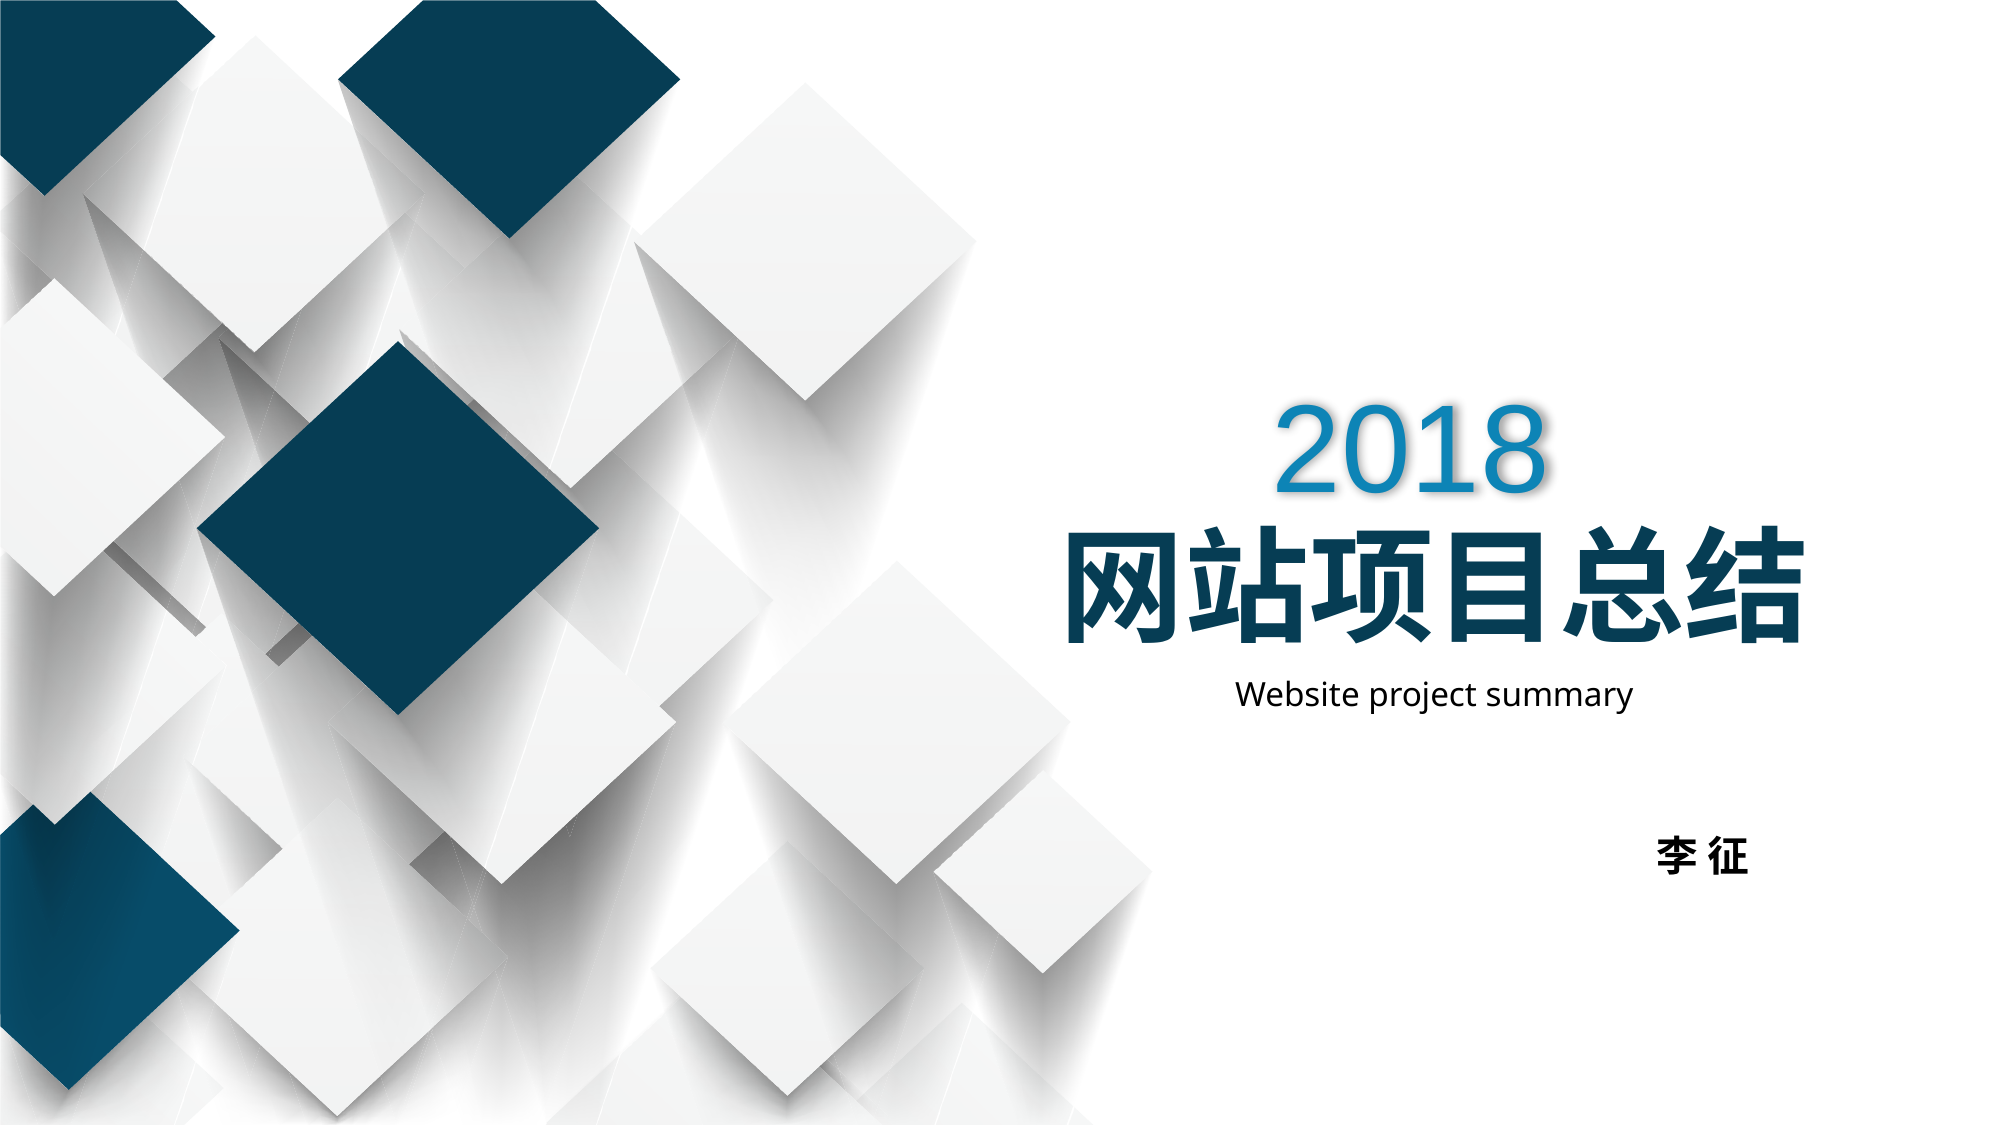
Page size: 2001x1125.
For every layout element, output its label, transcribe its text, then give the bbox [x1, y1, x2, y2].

text_box 2018 [1256, 359, 1565, 499]
text_box 网站项目总结 [1153, 499, 1825, 665]
picture [0, 0, 1153, 1125]
picture [1149, 568, 1153, 592]
text_box Website project summary [1220, 666, 1649, 721]
text_box 李 征 [1641, 822, 1765, 888]
picture [1084, 547, 1153, 572]
picture [1084, 573, 1098, 615]
